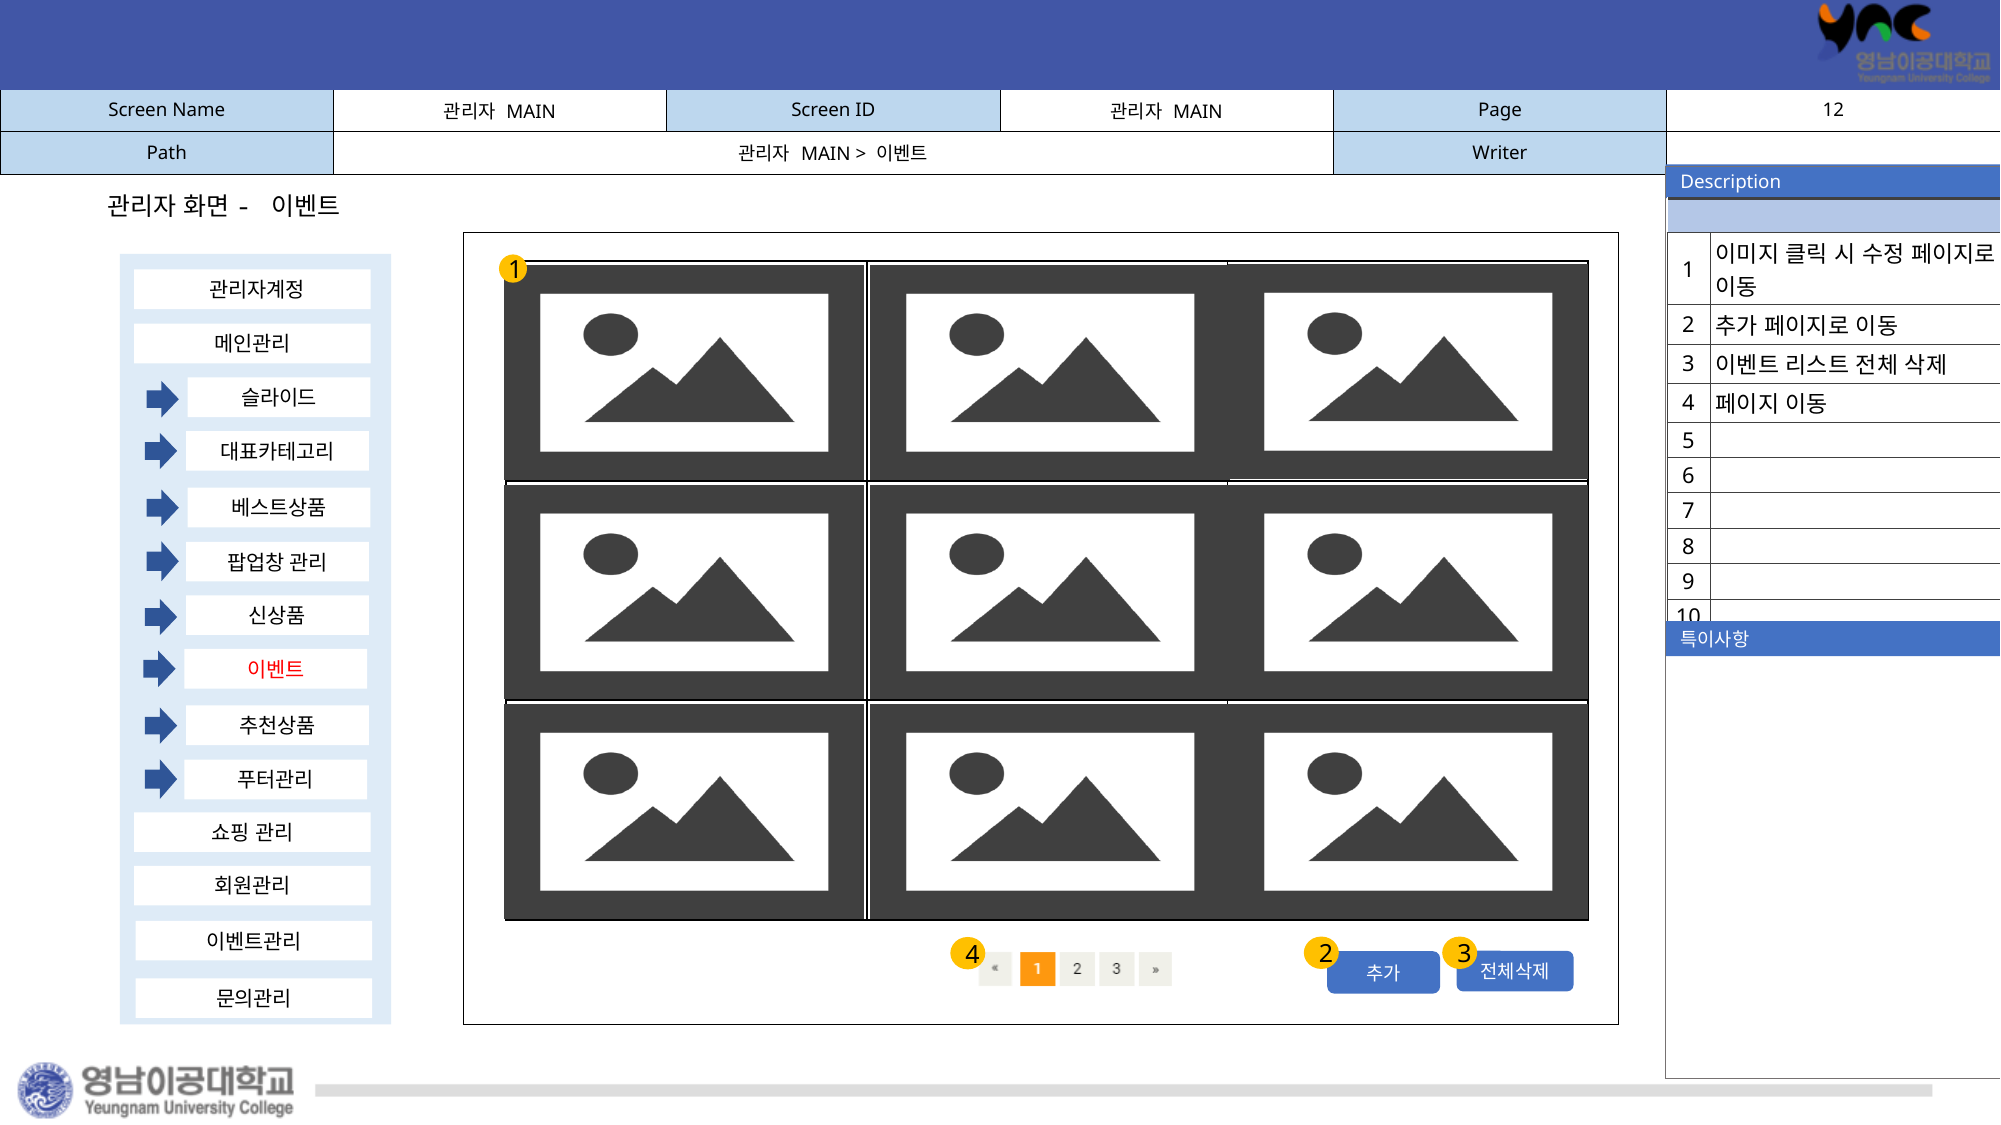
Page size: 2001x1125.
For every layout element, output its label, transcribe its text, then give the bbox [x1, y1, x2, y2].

table_header Page [1334, 90, 1666, 131]
table_header 관리자 MAIN [1001, 90, 1333, 131]
text_box 3 [1441, 935, 1479, 971]
table_cell Path [1, 132, 333, 174]
table_cell Writer [1334, 132, 1666, 174]
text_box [119, 253, 392, 1025]
picture [870, 704, 1588, 919]
text_box 전체삭제 [1455, 949, 1575, 993]
picture [504, 704, 864, 919]
table_header Screen Name [1, 90, 333, 131]
text_box 4 [949, 935, 982, 971]
table_cell [1667, 132, 2000, 163]
text_box 2 [1302, 935, 1340, 971]
picture [870, 485, 1588, 700]
table_cell [507, 482, 866, 699]
text_box [1666, 165, 2000, 1058]
text_box 추가 [1326, 950, 1442, 995]
text_box 1 [497, 253, 528, 281]
table_header [868, 262, 1227, 480]
table_header 12 [1667, 90, 2000, 131]
table_header 관리자 MAIN [334, 90, 666, 131]
table_header [527, 262, 866, 480]
text_box [462, 231, 1619, 1026]
picture [504, 485, 864, 700]
picture [870, 264, 1588, 480]
table_cell [507, 701, 866, 919]
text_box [969, 942, 1195, 1001]
picture [504, 265, 864, 480]
table_cell [868, 482, 1227, 699]
picture [0, 0, 2000, 90]
picture [1, 1058, 2000, 1125]
table_header Screen ID [667, 90, 1000, 131]
table_cell 관리자 MAIN > 이벤트 [334, 132, 1333, 174]
text_box 관리자 화면- 이벤트 [93, 182, 833, 228]
table_cell [868, 701, 1227, 919]
